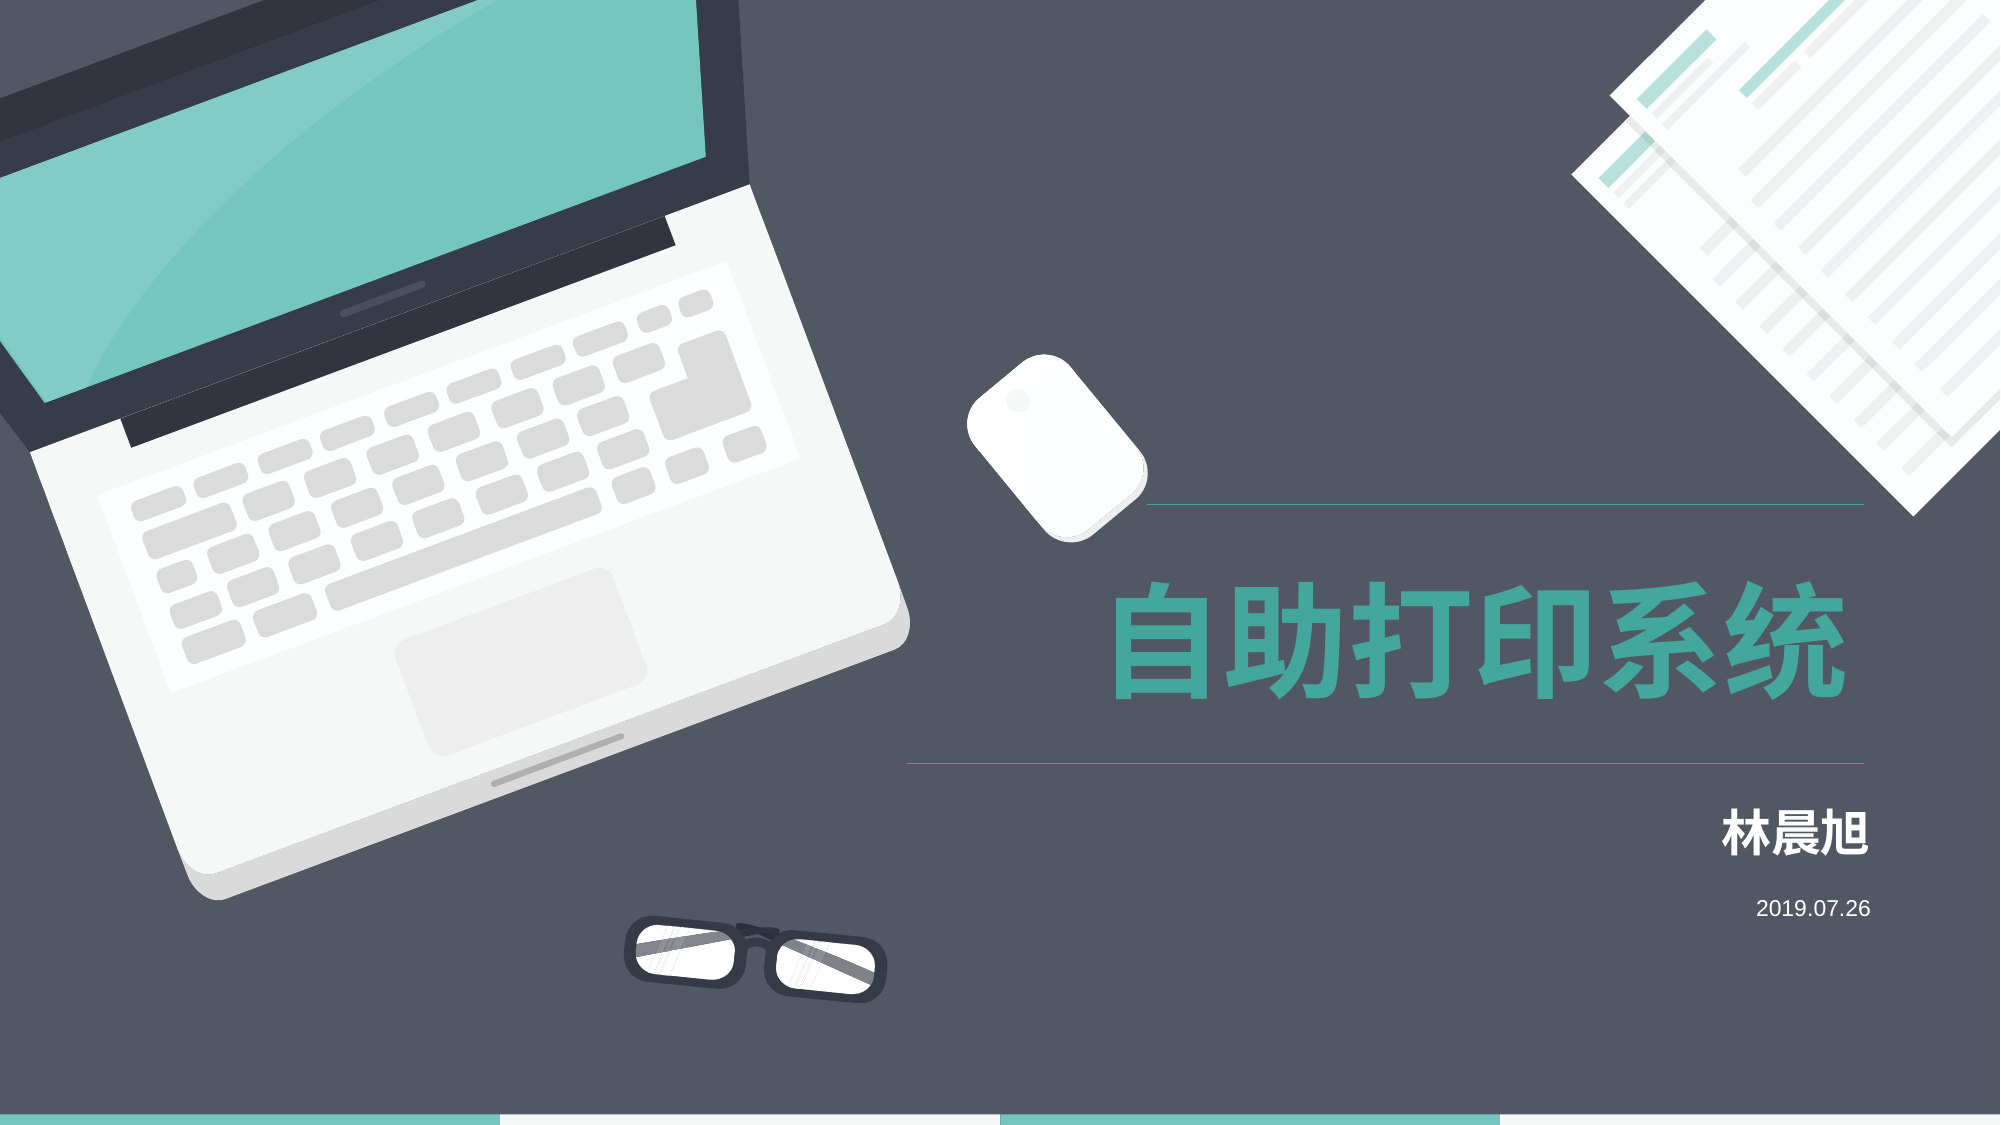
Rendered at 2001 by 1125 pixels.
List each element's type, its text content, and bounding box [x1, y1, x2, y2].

title 林晨旭 [975, 781, 1887, 889]
list 2019.07.26 [975, 889, 1887, 998]
text_box 自助打印系统 [994, 549, 1864, 746]
